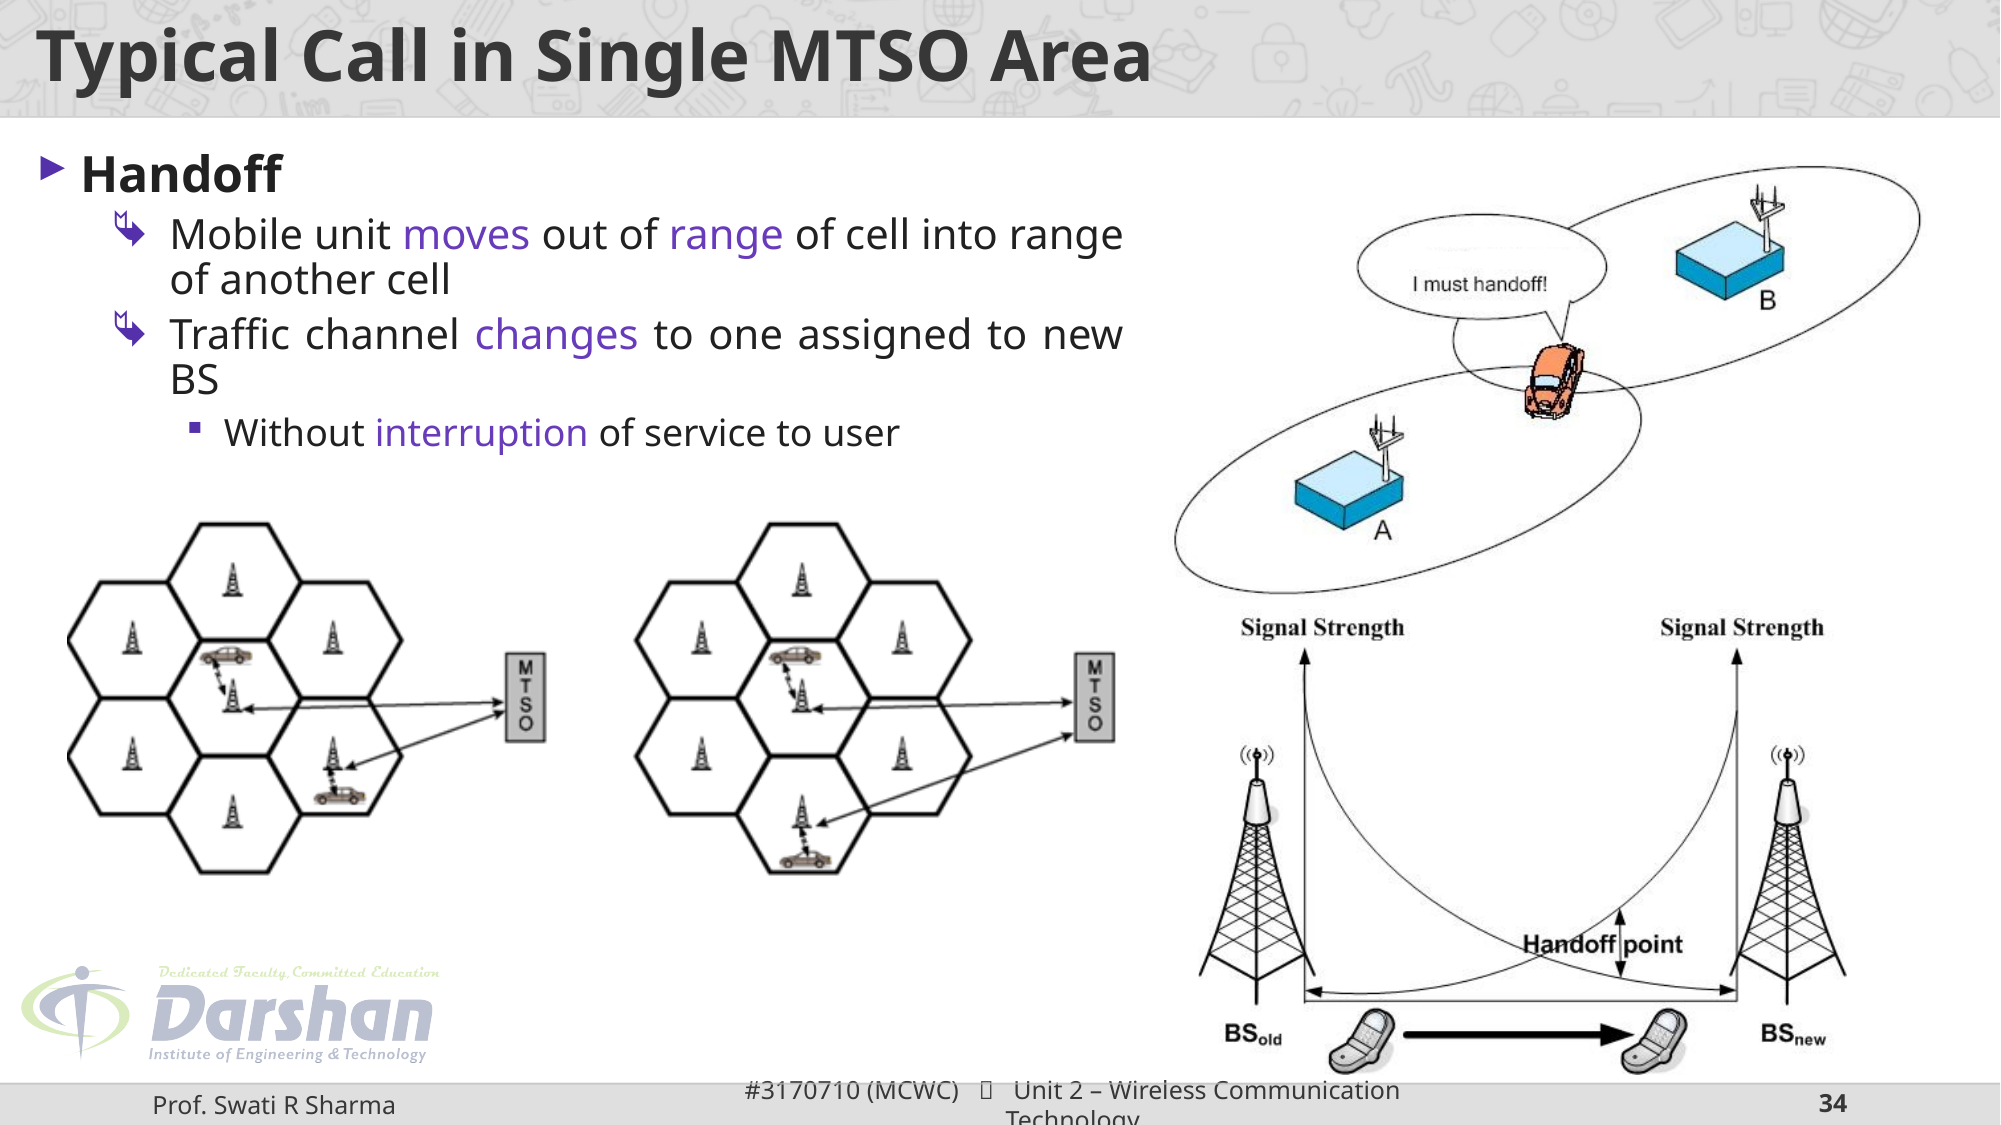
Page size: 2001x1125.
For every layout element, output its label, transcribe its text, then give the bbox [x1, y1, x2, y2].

list Handoff Mobile unit moves out of range of cell into range of another cell Traffic channel changes to one assigned to new BS Without interruption of service to user [21, 141, 1139, 1059]
picture [1198, 609, 1847, 1075]
picture [1168, 141, 1927, 601]
picture [67, 476, 1139, 892]
title Typical Call in Single MTSO Area [0, 0, 2000, 117]
